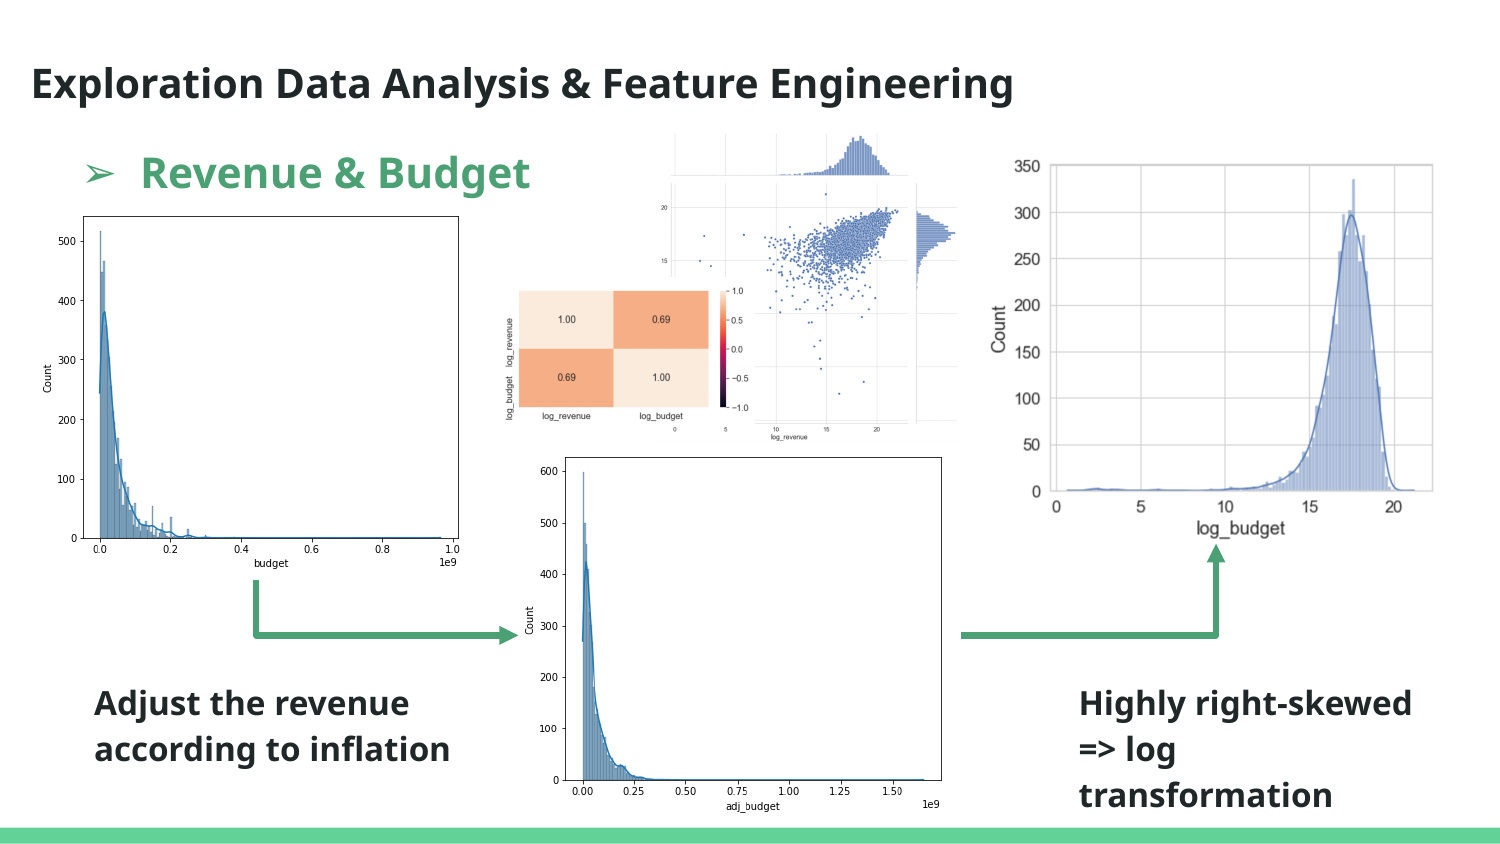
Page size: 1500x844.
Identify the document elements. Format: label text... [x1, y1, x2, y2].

picture [987, 148, 1445, 544]
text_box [359, 476, 416, 739]
picture [34, 204, 478, 580]
picture [499, 129, 962, 444]
picture [517, 449, 962, 822]
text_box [961, 543, 1217, 636]
text_box Highly right-skewed => log transformation [1063, 661, 1445, 830]
text_box Adjust the revenue according to inflation [79, 661, 501, 784]
text_box Revenue & Budget [50, 123, 678, 212]
title Exploration Data Analysis & Feature Engineering [15, 35, 1277, 124]
